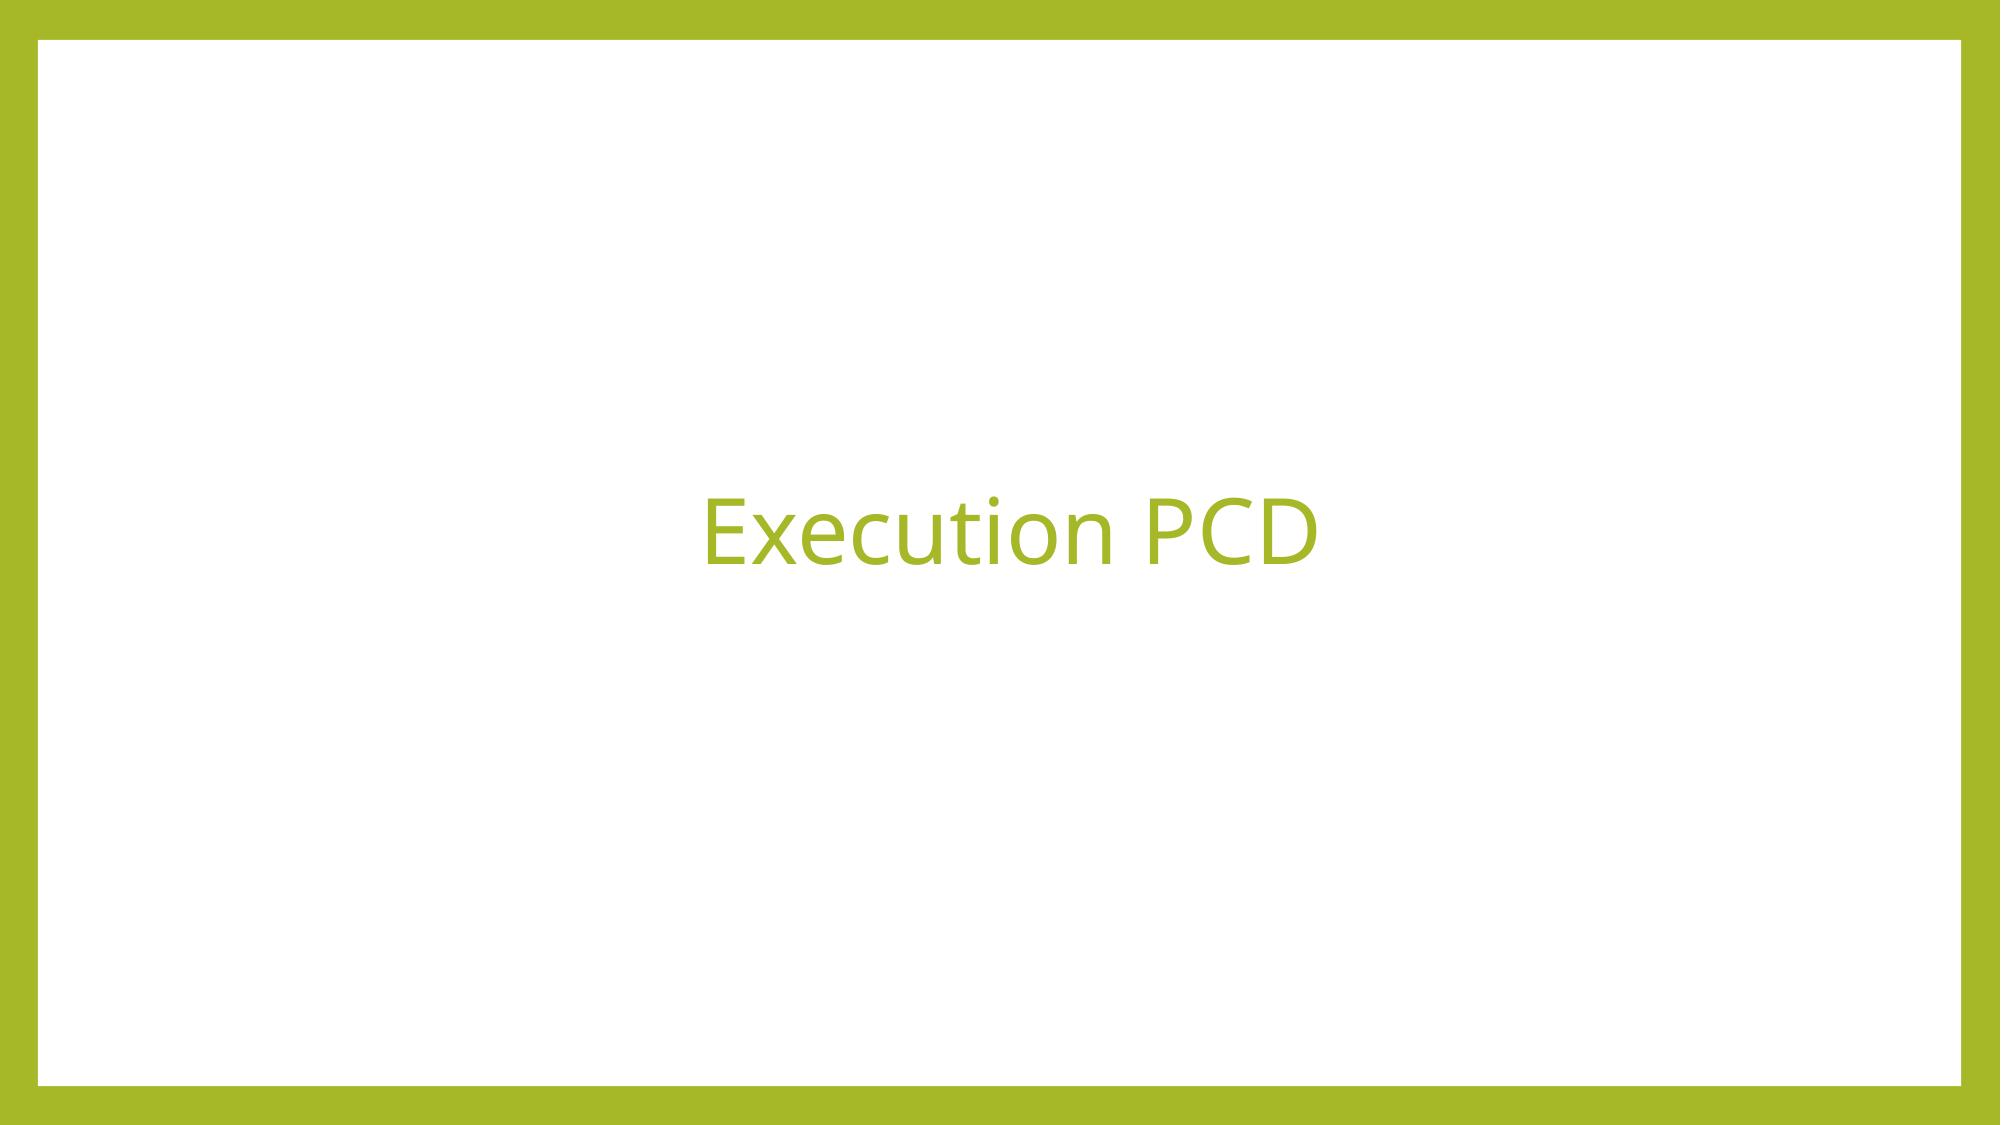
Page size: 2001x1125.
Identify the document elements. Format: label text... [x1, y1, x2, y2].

title Execution PCD [148, 426, 1874, 644]
